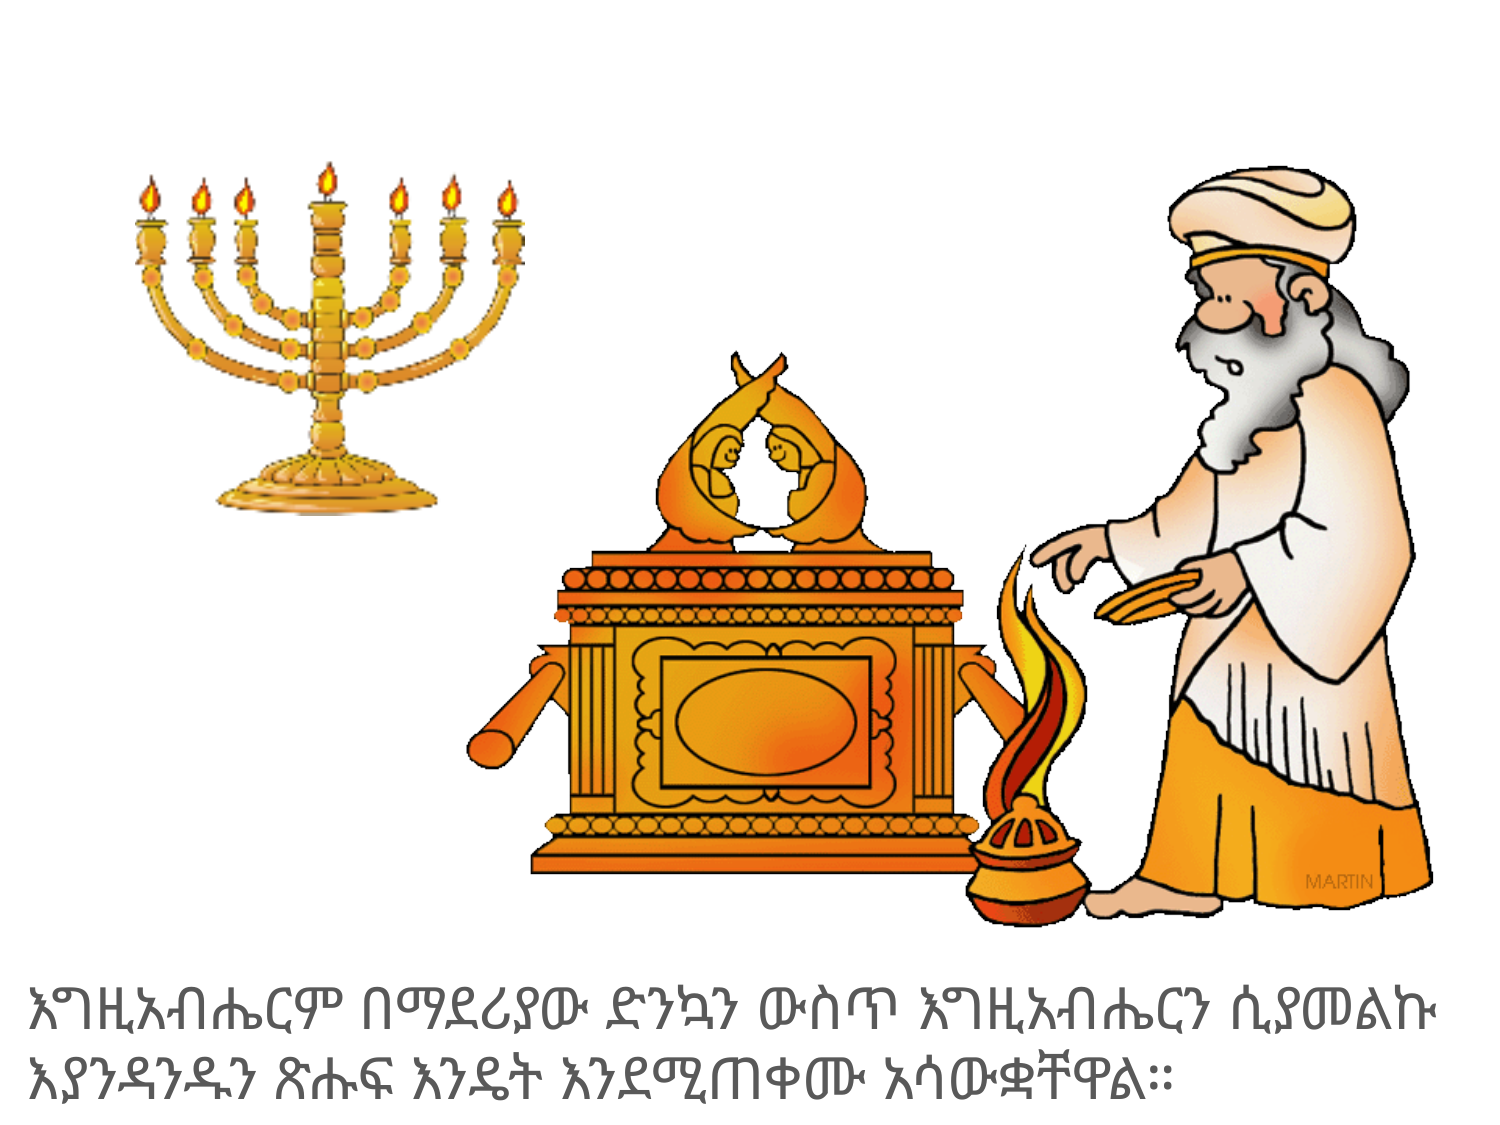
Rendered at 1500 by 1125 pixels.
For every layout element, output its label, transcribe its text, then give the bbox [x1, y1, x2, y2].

picture [135, 144, 1468, 967]
text_box እግዚአብሔርም በማደሪያው ድንኳን ውስጥ እግዚአብሔርን ሲያመልኩ እያንዳንዱን ጽሑፍ እንዴት እንደሚጠቀሙ አሳውቋቸዋል። [11, 964, 1498, 1119]
